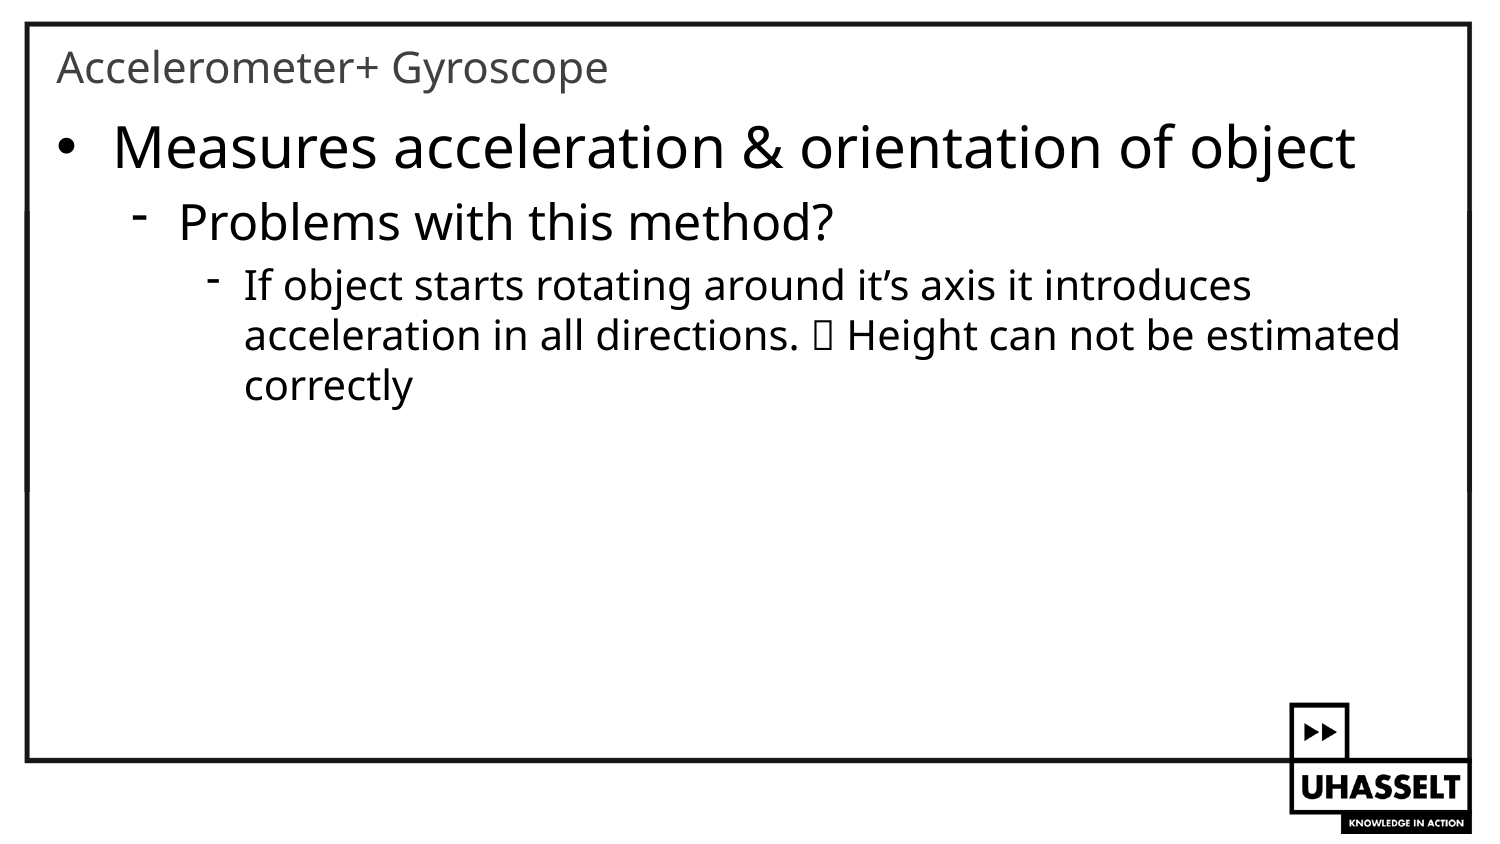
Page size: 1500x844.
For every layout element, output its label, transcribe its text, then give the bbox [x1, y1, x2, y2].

title Accelerometer+ Gyroscope [41, 32, 1459, 100]
list Measures acceleration & orientation of object Problems with this method? If object starts rotating around it’s axis it introduces acceleration in all directions.  Height can not be estimated correctly [41, 102, 1459, 750]
picture [20, 20, 1476, 834]
